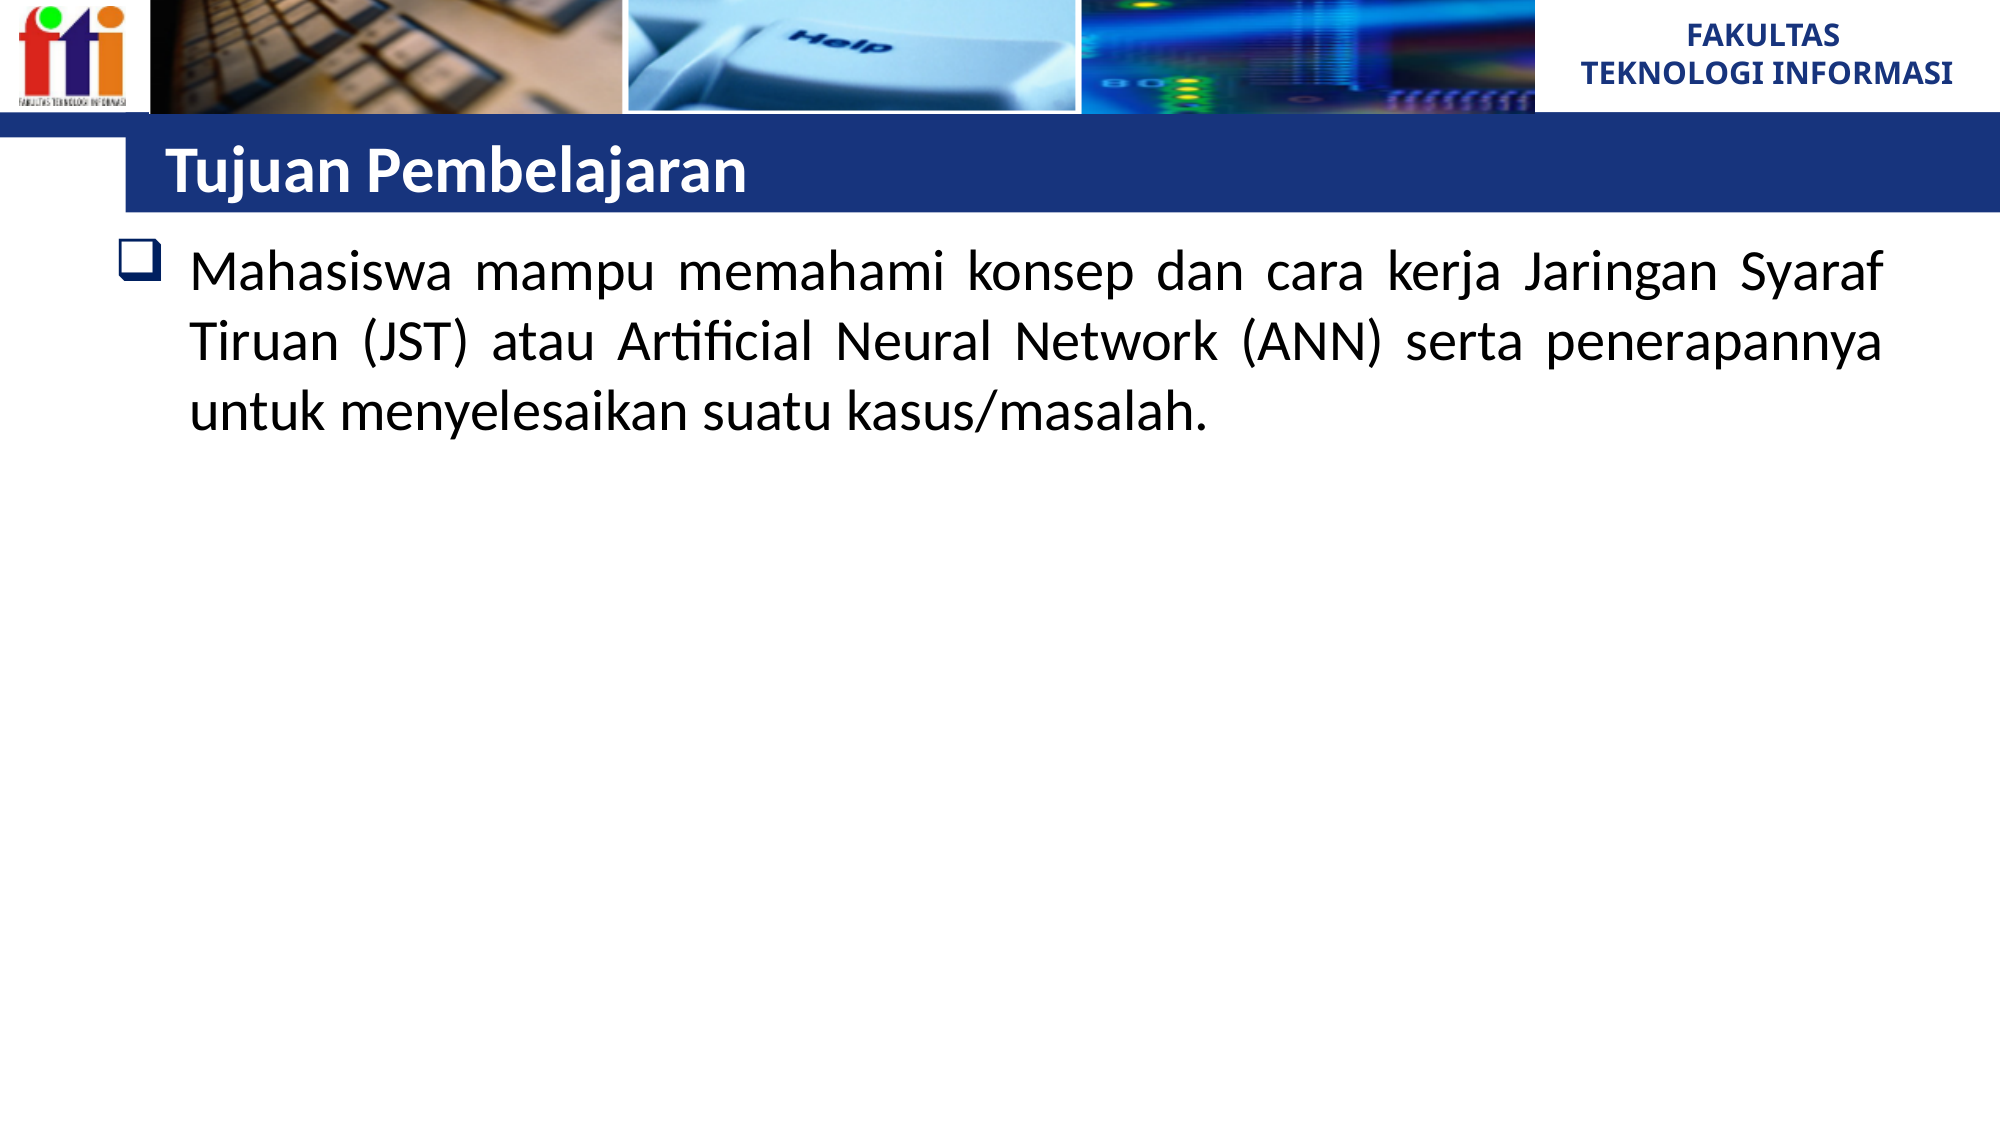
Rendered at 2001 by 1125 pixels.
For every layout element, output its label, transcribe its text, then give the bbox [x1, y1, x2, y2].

picture [19, 6, 126, 106]
picture [149, 0, 1535, 114]
title Tujuan Pembelajaran [149, 119, 1934, 213]
list Mahasiswa mampu memahami konsep dan cara kerja Jaringan Syaraf Tiruan (JST) atau Artificial Neural Network (ANN) serta penerapannya untuk menyelesaikan suatu kasus/masalah. [99, 224, 1901, 1038]
